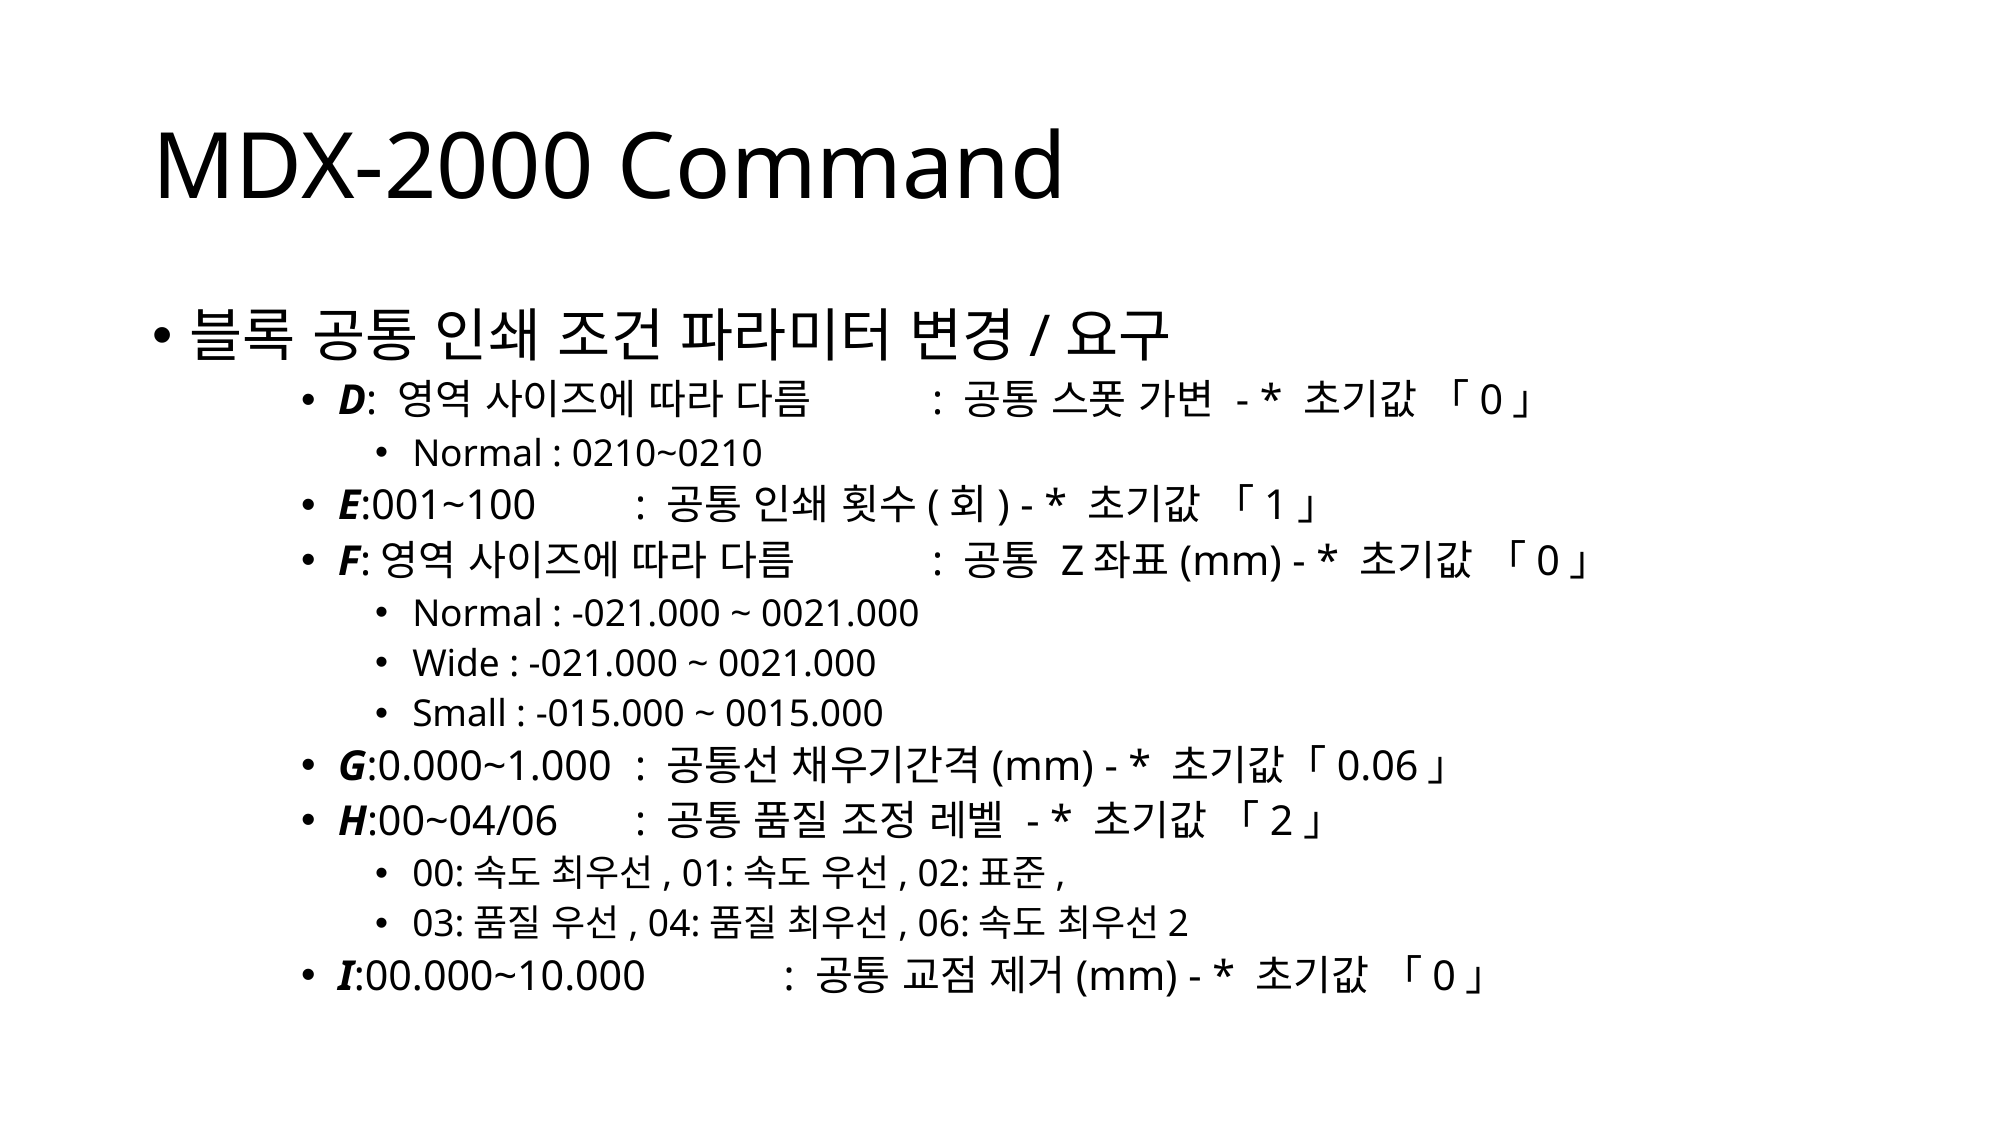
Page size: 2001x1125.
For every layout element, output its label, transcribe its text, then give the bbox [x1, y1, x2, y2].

list 블록 공통 인쇄 조건 파라미터 변경/요구 D: 영역 사이즈에 따라 다름 : 공통 스폿 가변 - * 초기값 「0」 Normal : 0210~0210 E:001~100 : 공통 인쇄 횟수(회) - * 초기값 「1」 F:영역 사이즈에 따라 다름 : 공통 Z좌표(mm) - * 초기값 「0」 Normal : -021.000 ~ 0021.000 Wide : -021.000 ~ 0021.000 Small : -015.000 ~ 0015.000 G:0.000~1.000 : 공통선 채우기간격(mm) - * 초기값「0.06」 H:00~04/06 : 공통 품질 조정 레벨 - * 초기값 「2」 00:속도 최우선, 01:속도 우선, 02:표준, 03:품질 우선, 04:품질 최우선, 06:속도 최우선2 I:00.000~10.000 : 공통 교점 제거(mm) - * 초기값 「0」 [137, 299, 1863, 1014]
title MDX-2000 Command [137, 59, 1863, 278]
